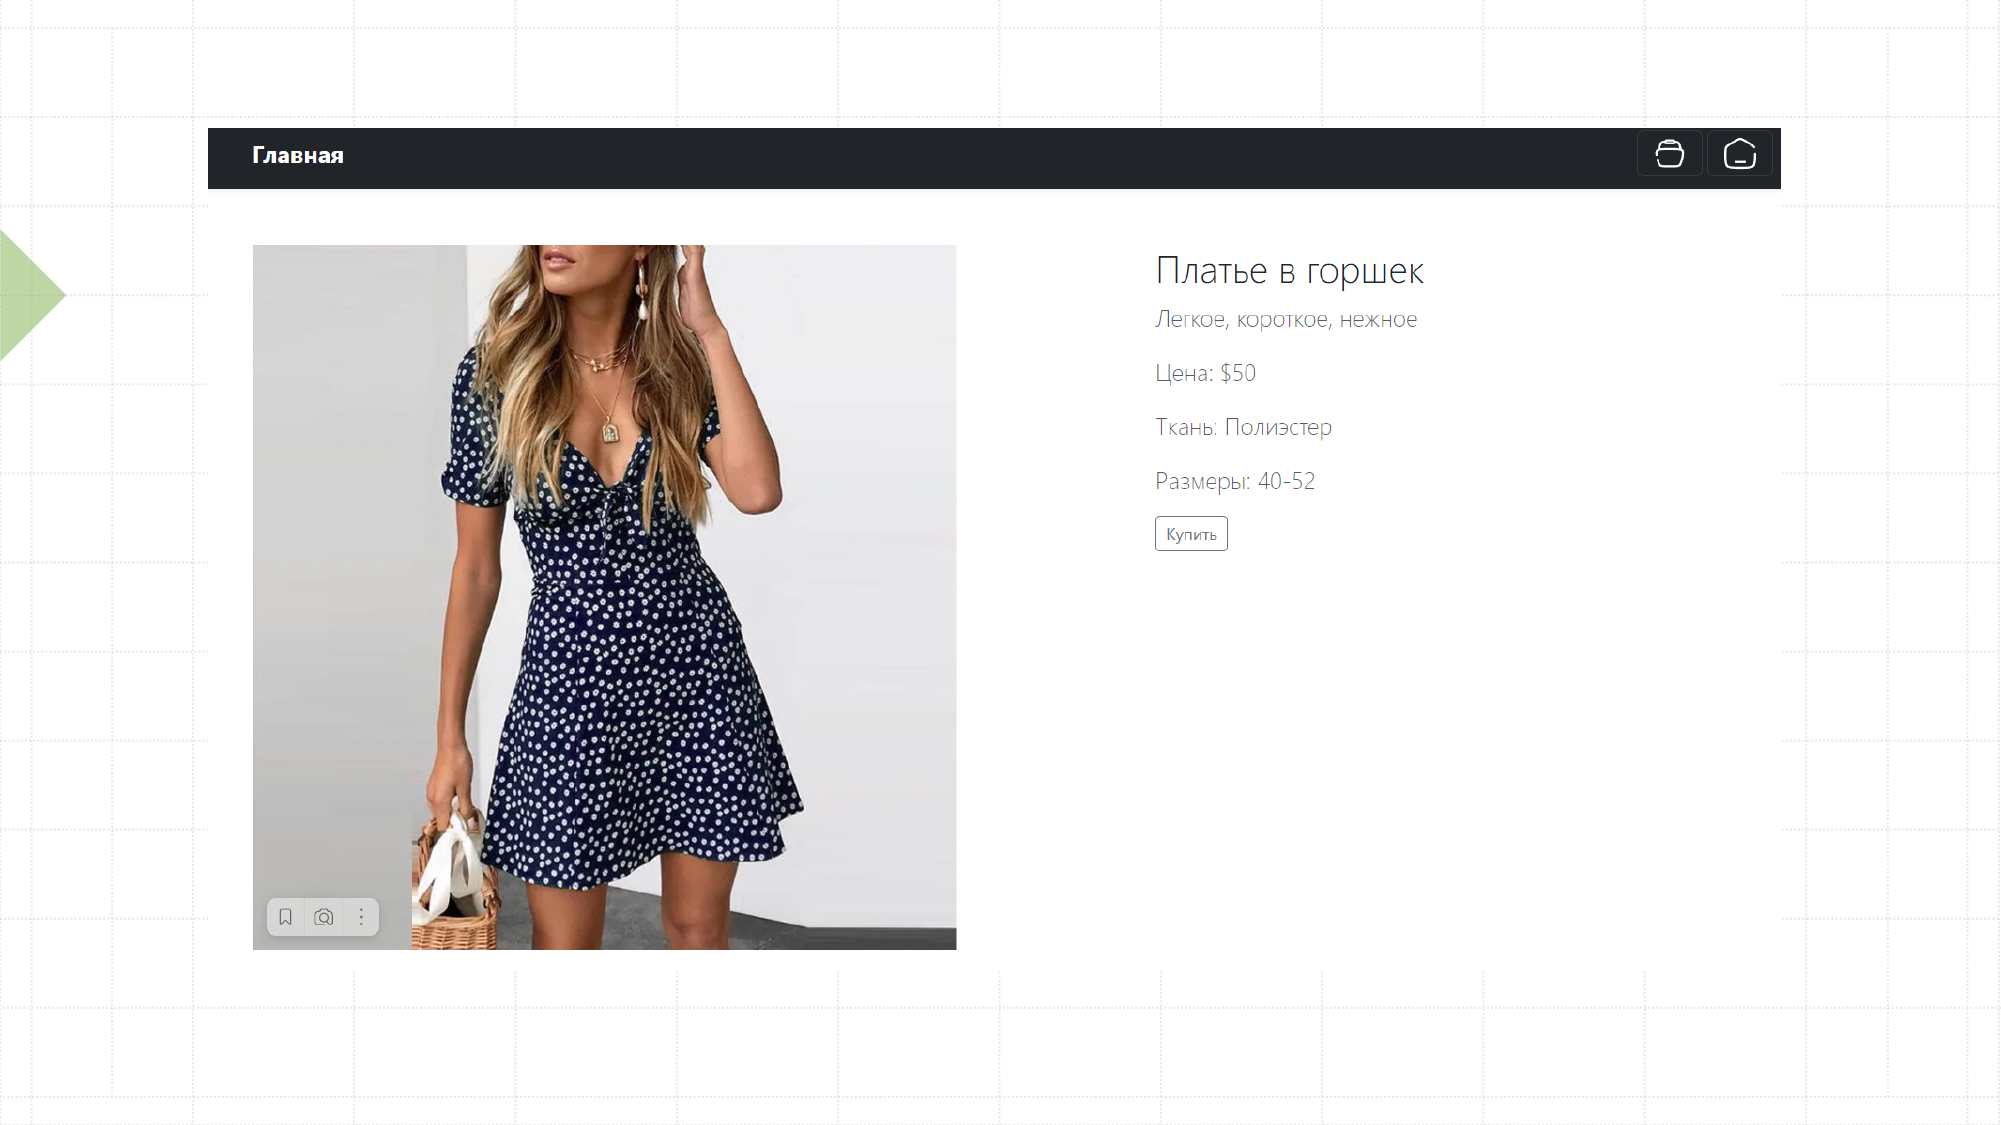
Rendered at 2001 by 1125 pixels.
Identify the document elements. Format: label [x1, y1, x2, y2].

list [208, 128, 1781, 971]
